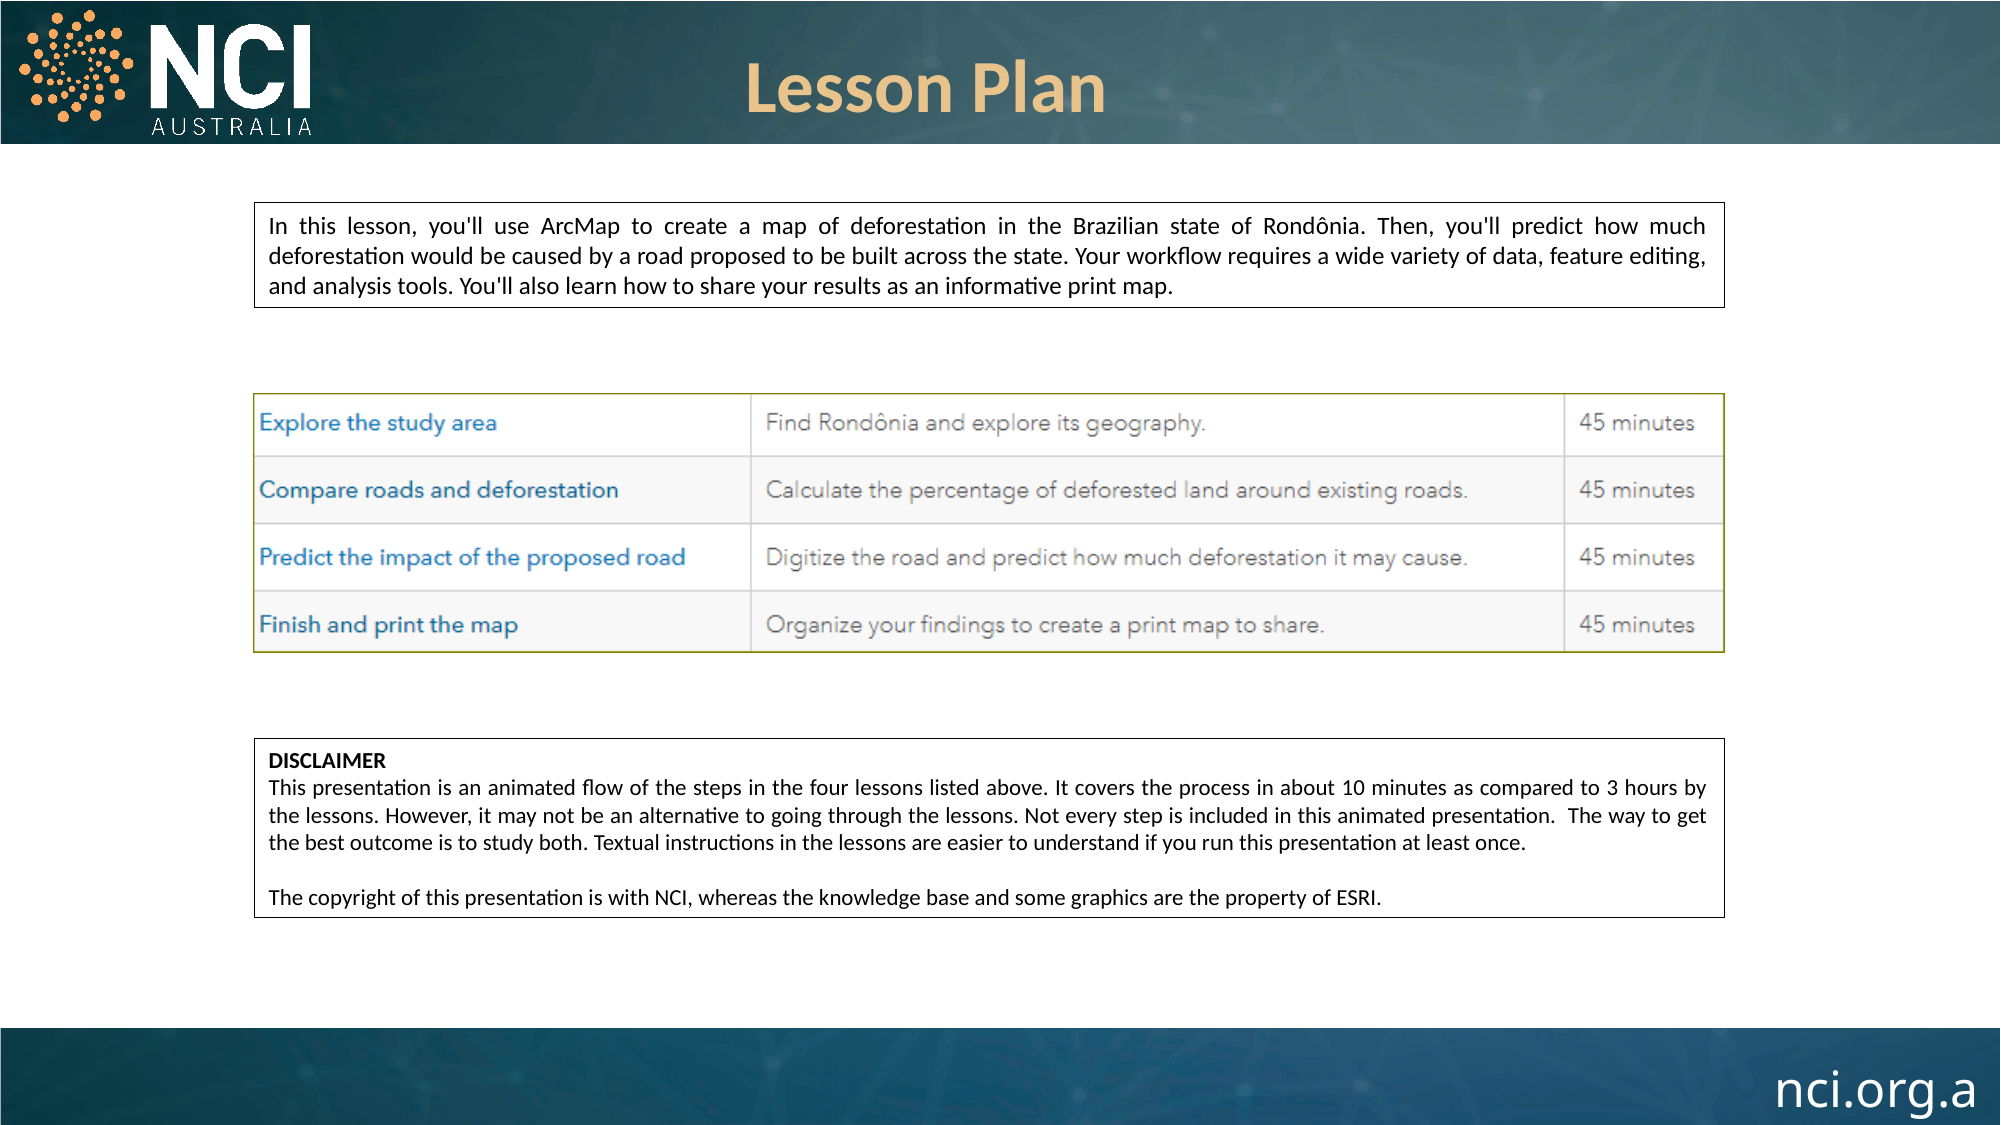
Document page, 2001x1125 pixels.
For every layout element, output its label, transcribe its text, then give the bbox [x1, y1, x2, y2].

text_box In this lesson, you'll use ArcMap to create a map of deforestation in the Brazilian state of Rondônia. Then, you'll predict how much deforestation would be caused by a road proposed to be built across the state. Your workflow requires a wide variety of data, feature editing, and analysis tools. You'll also learn how to share your results as an informative print map. [253, 202, 1725, 308]
picture [2, 1028, 2000, 1125]
text_box Lesson Plan [334, 29, 1519, 135]
picture [2, 2, 2000, 144]
picture [253, 393, 1725, 654]
text_box DISCLAIMER This presentation is an animated flow of the steps in the four lessons listed above. It covers the process in about 10 minutes as compared to 3 hours by the lessons. However, it may not be an alternative to going through the lessons. Not every step is included in this animated presentation. The way to get the best outcome is to study both. Textual instructions in the lessons are easier to understand if you run this presentation at least once. The copyright of this presentation is with NCI, whereas the knowledge base and some graphics are the property of ESRI. [253, 737, 1725, 918]
